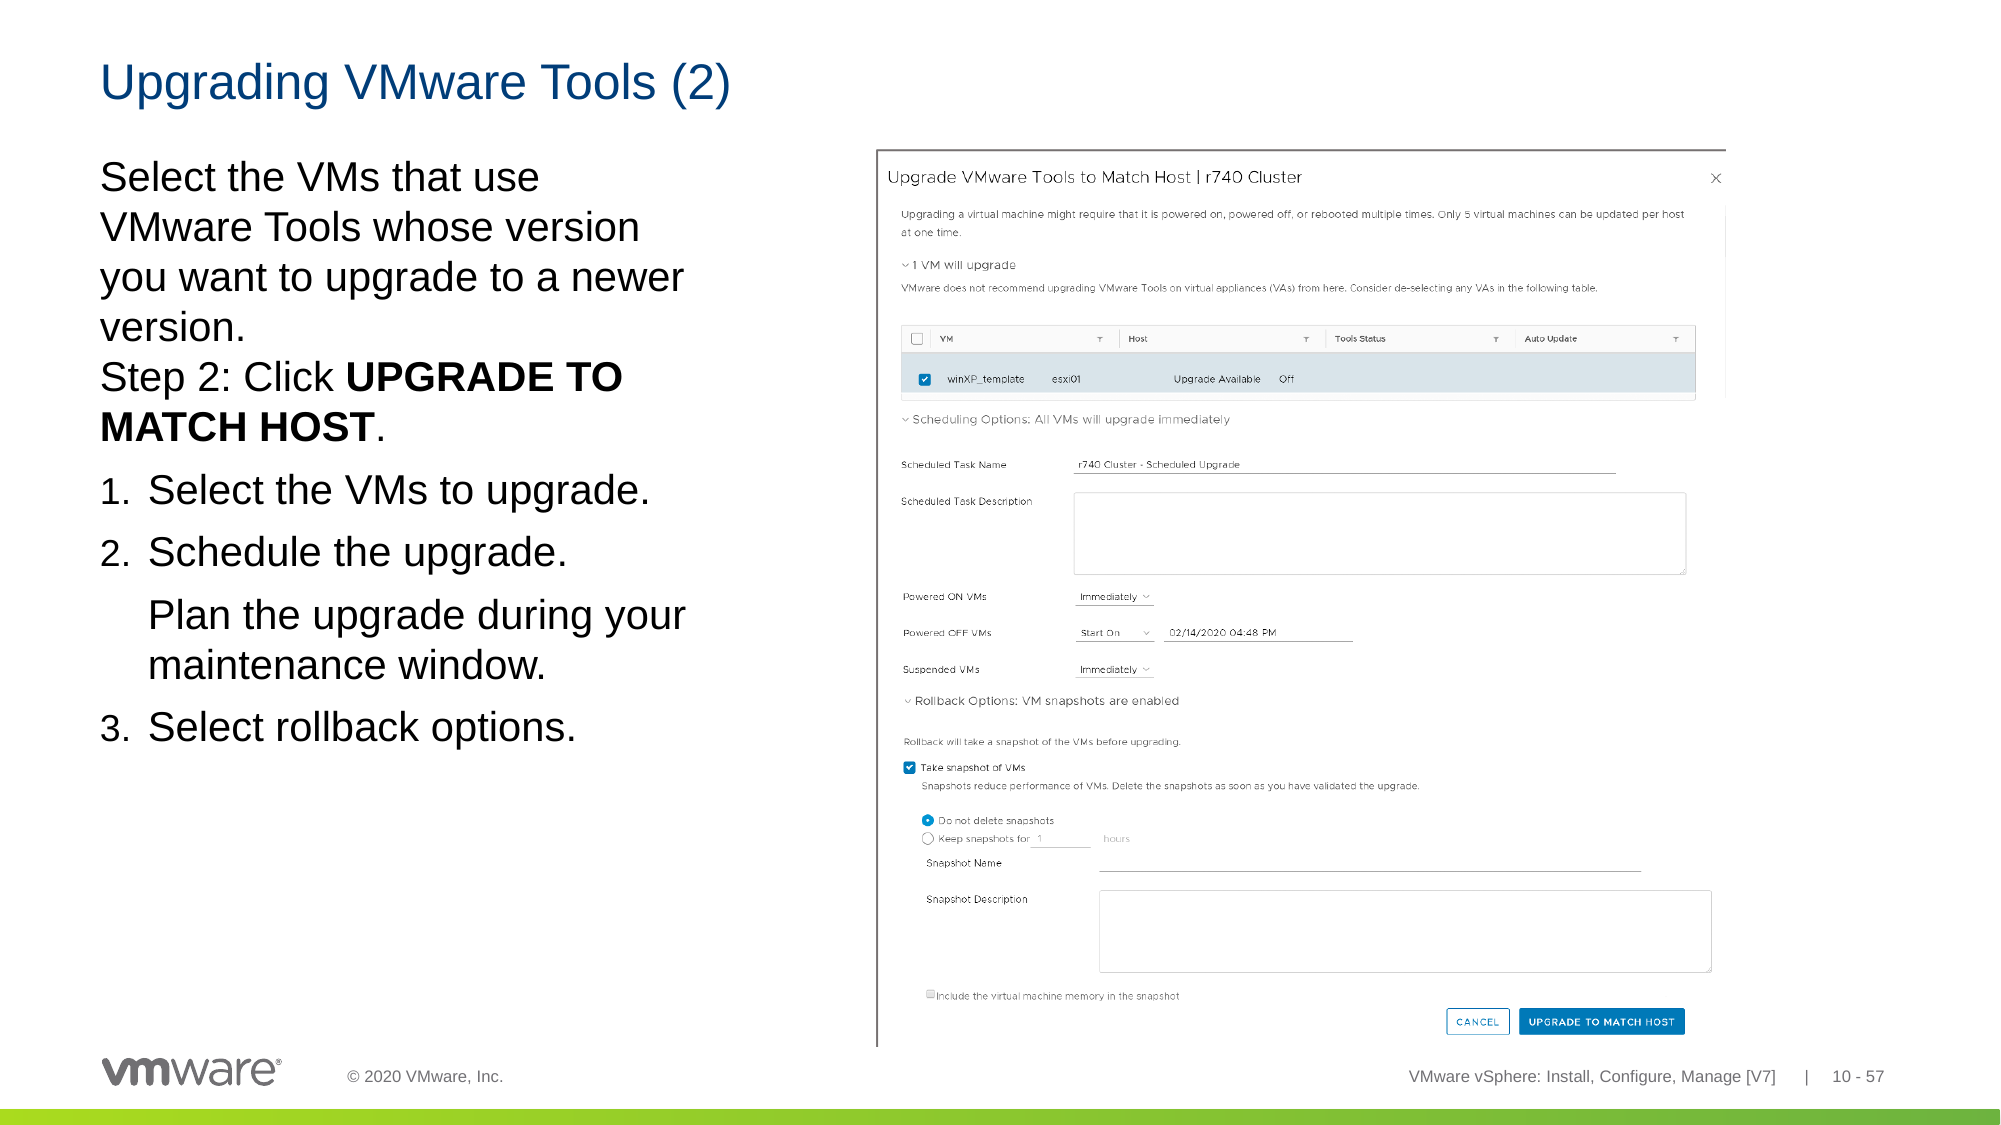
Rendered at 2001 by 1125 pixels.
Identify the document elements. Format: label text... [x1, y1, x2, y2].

title Upgrading VMware Tools (2) [99, 54, 1900, 113]
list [876, 149, 1726, 1048]
footer VMware vSphere: Install, Configure, Manage [V7] | 10 - 57 [545, 1060, 1900, 1110]
list Select the VMs that use VMware Tools whose version you want to upgrade to a newer version. Step 2: Click UPGRADE TO MATCH HOST. Select the VMs to upgrade. Schedule the upgrade. Plan the upgrade during your maintenance window. Select rollback options. [99, 149, 697, 1047]
